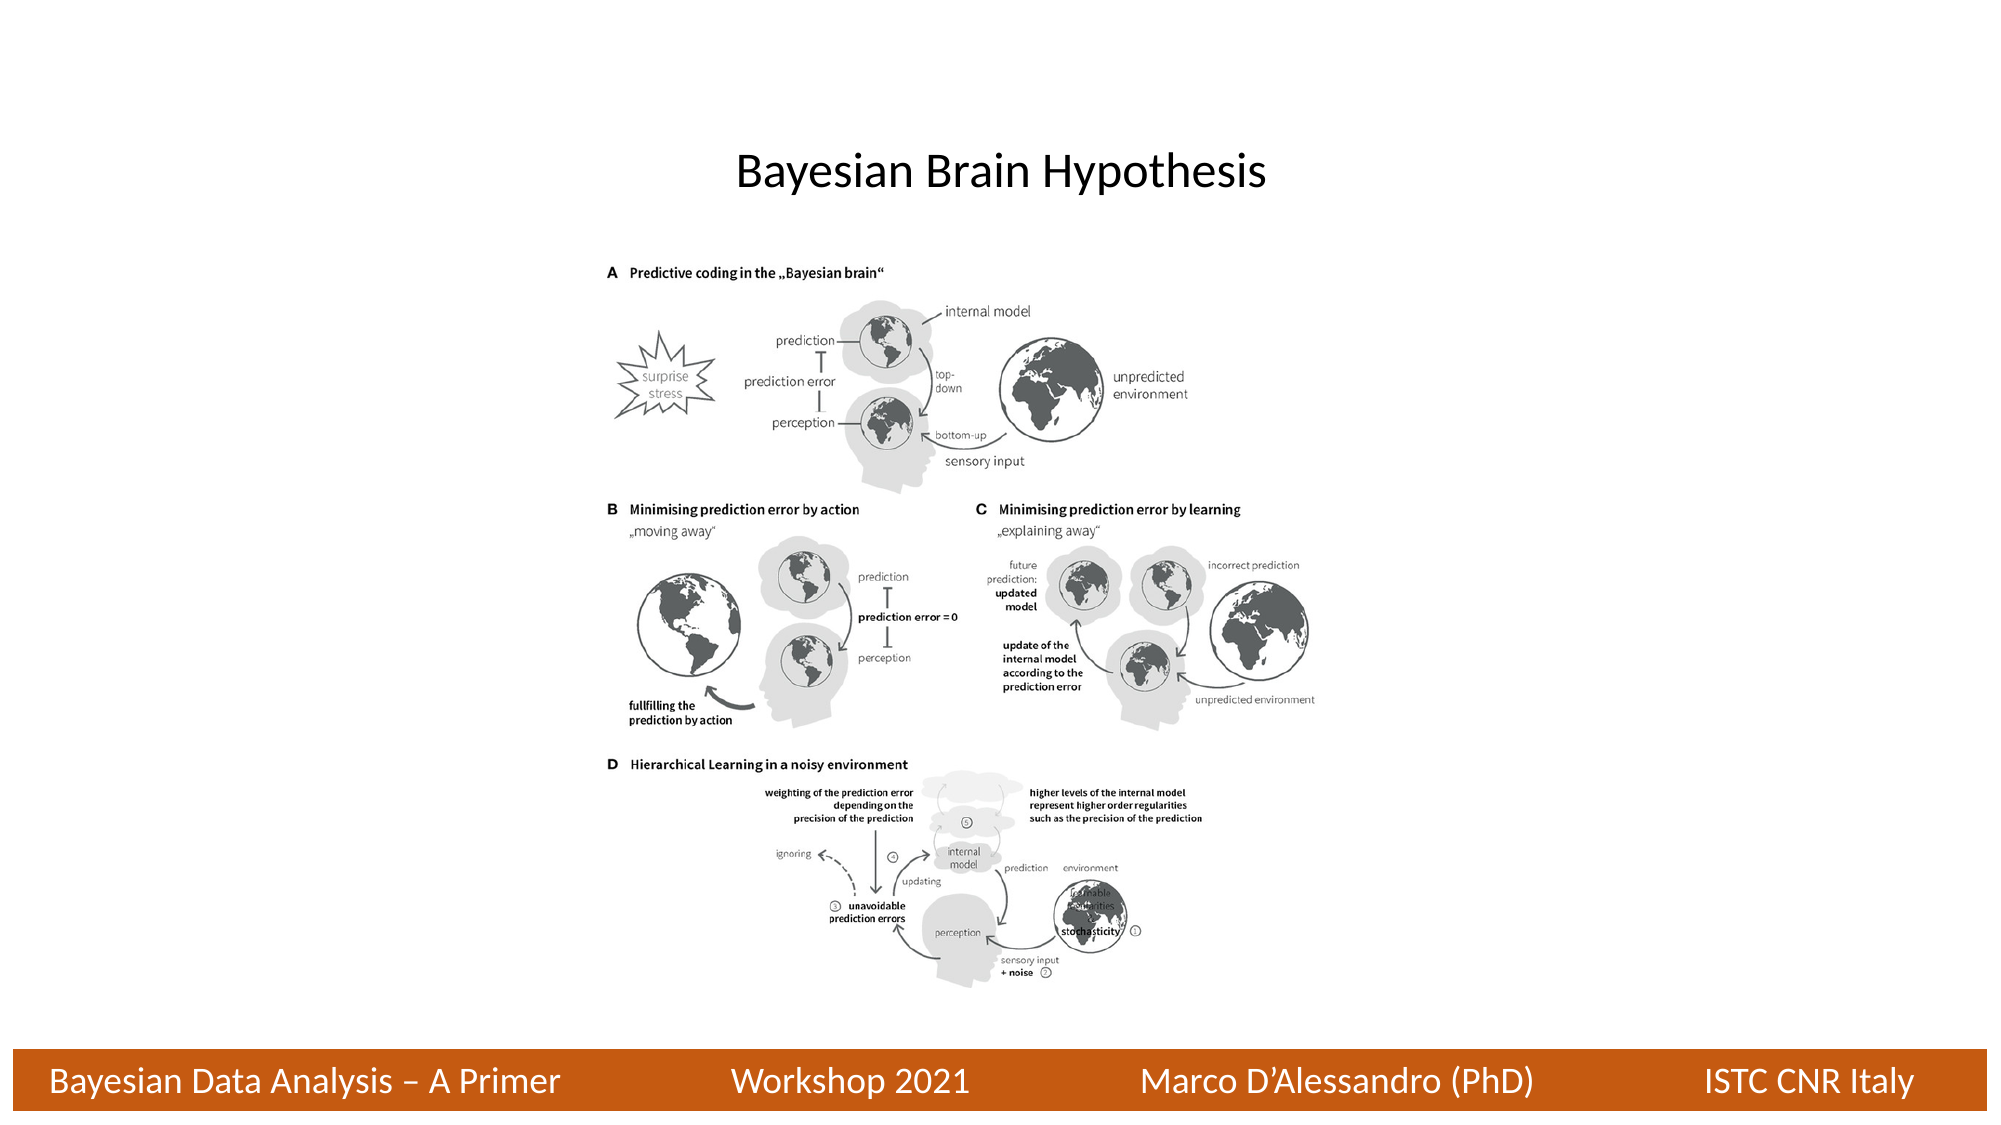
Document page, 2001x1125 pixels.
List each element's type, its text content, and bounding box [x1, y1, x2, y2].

text_box [12, 1048, 1988, 1112]
picture [606, 265, 1397, 988]
text_box Bayesian Data Analysis – A Primer Workshop 2021 Marco D’Alessandro (PhD) ISTC CNR Italy [34, 1048, 1969, 1109]
text_box Bayesian Brain Hypothesis [286, 137, 1717, 988]
